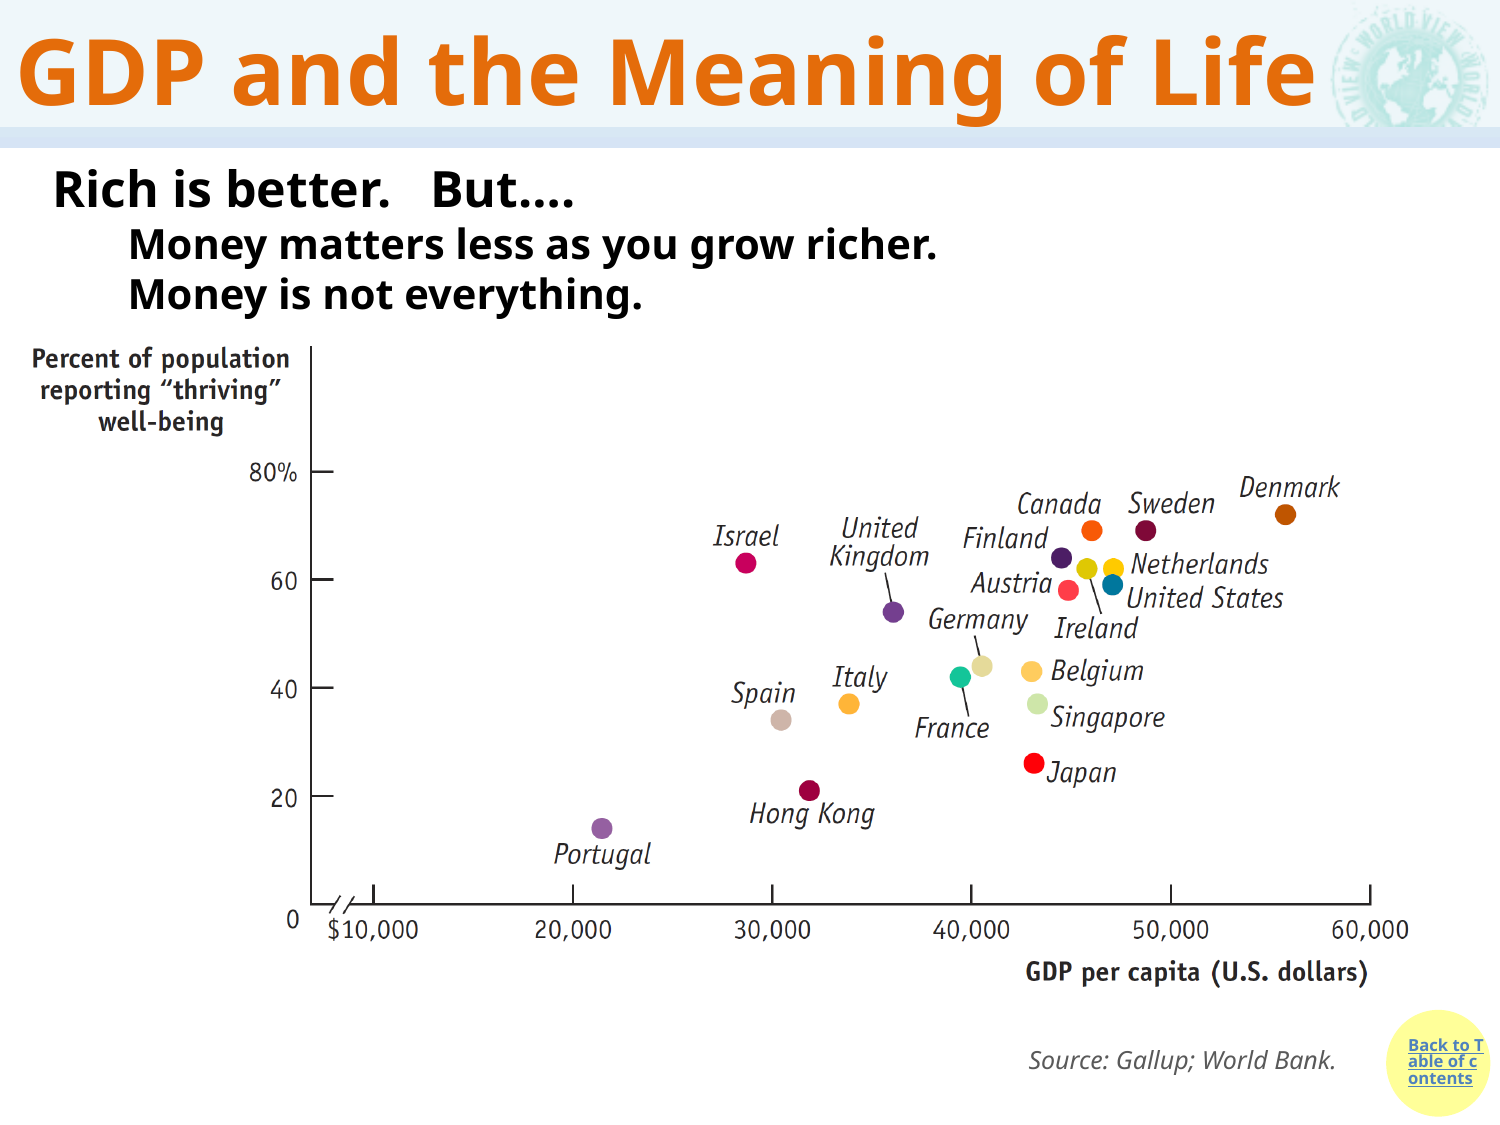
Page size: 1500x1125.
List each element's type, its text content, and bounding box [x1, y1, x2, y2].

title GDP and the Meaning of Life [0, 0, 1500, 138]
picture [0, 312, 1438, 1009]
text_box Source: Gallup; World Bank. [1013, 1037, 1353, 1083]
list Rich is better. But…. Money matters less as you grow richer. Money is not everything. [37, 149, 1488, 925]
